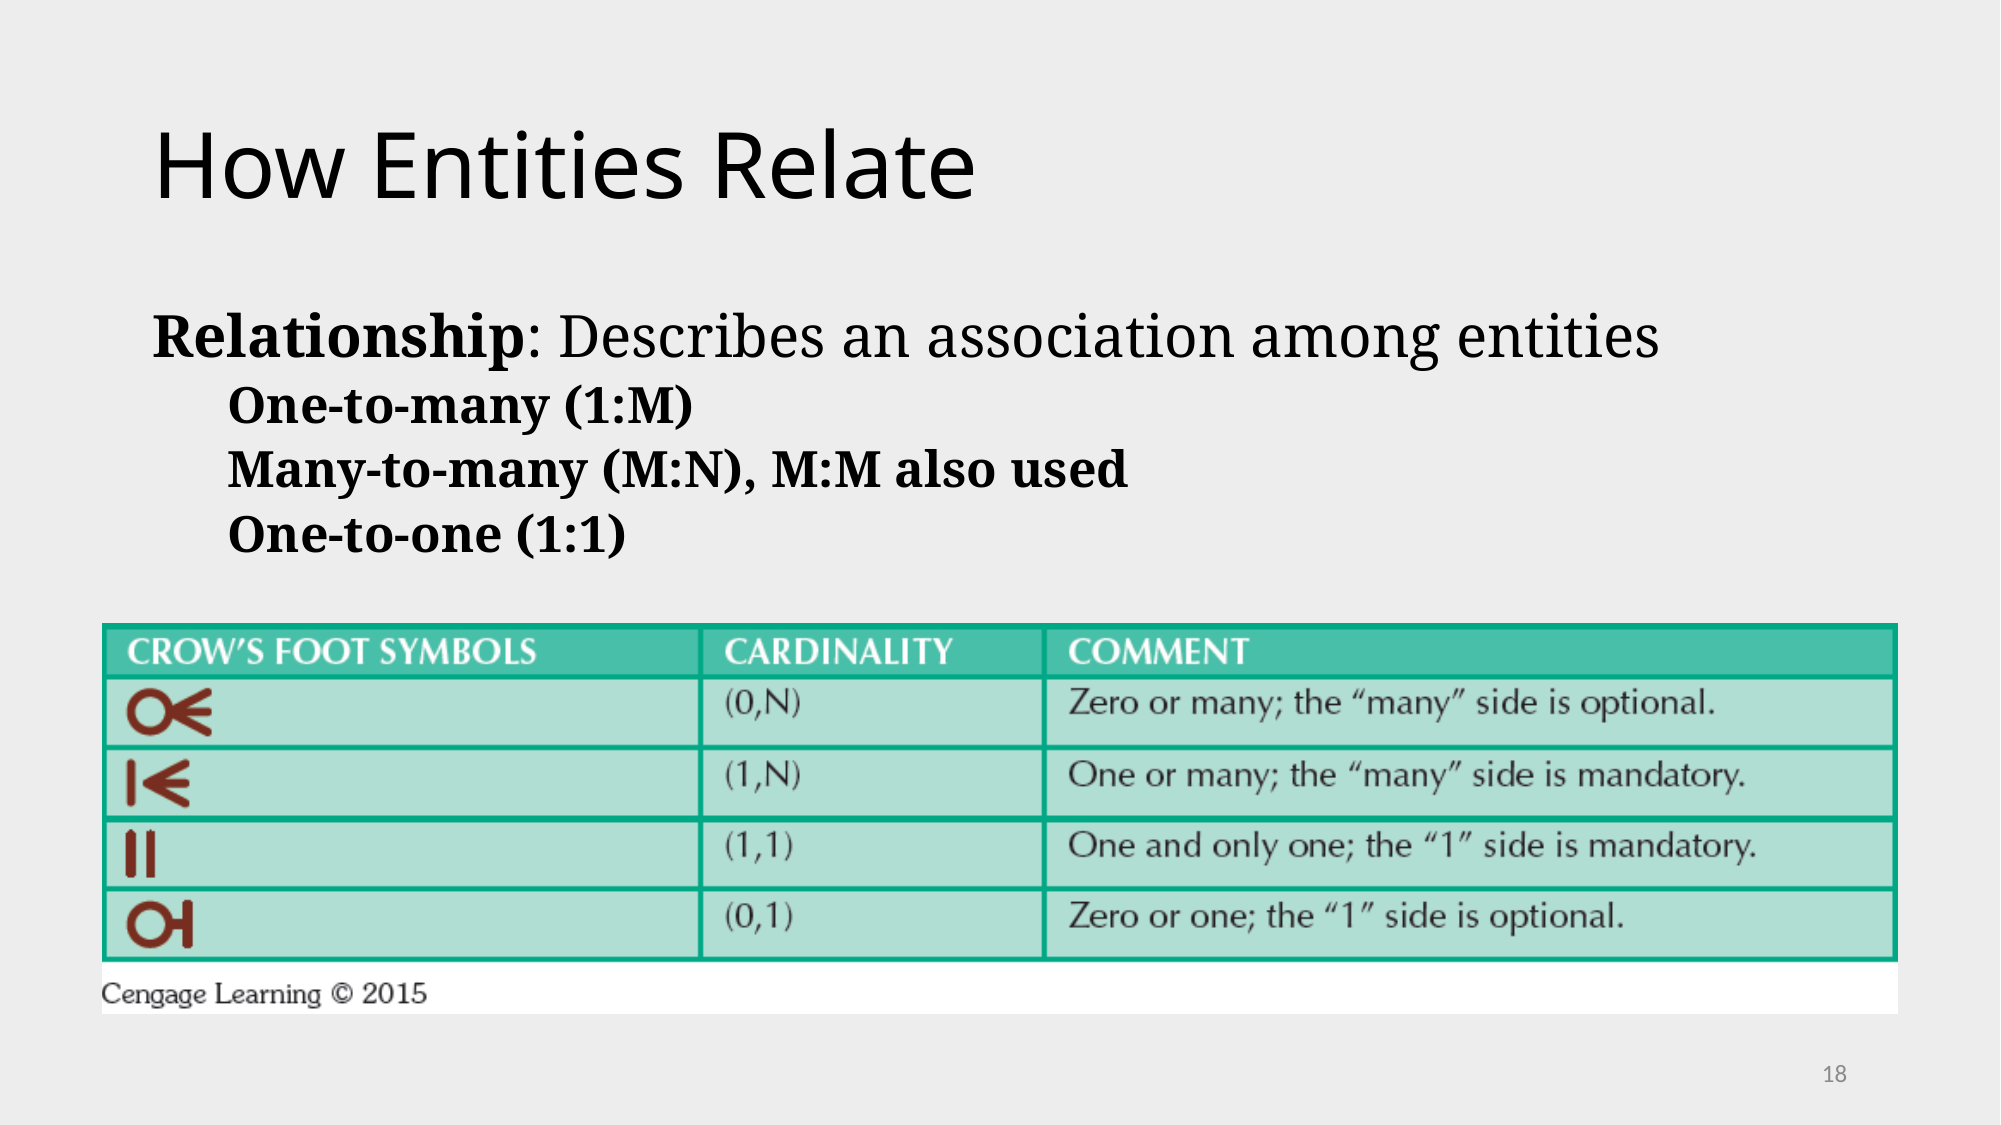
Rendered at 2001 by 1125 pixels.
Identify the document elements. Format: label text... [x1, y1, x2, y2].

list Relationship: Describes an association among entities One-to-many (1:M) Many-to-many (M:N), M:M also used One-to-one (1:1) [137, 299, 1863, 623]
slide_number 18 [1412, 1042, 1863, 1103]
title How Entities Relate [137, 59, 1863, 278]
picture [102, 623, 1898, 1014]
